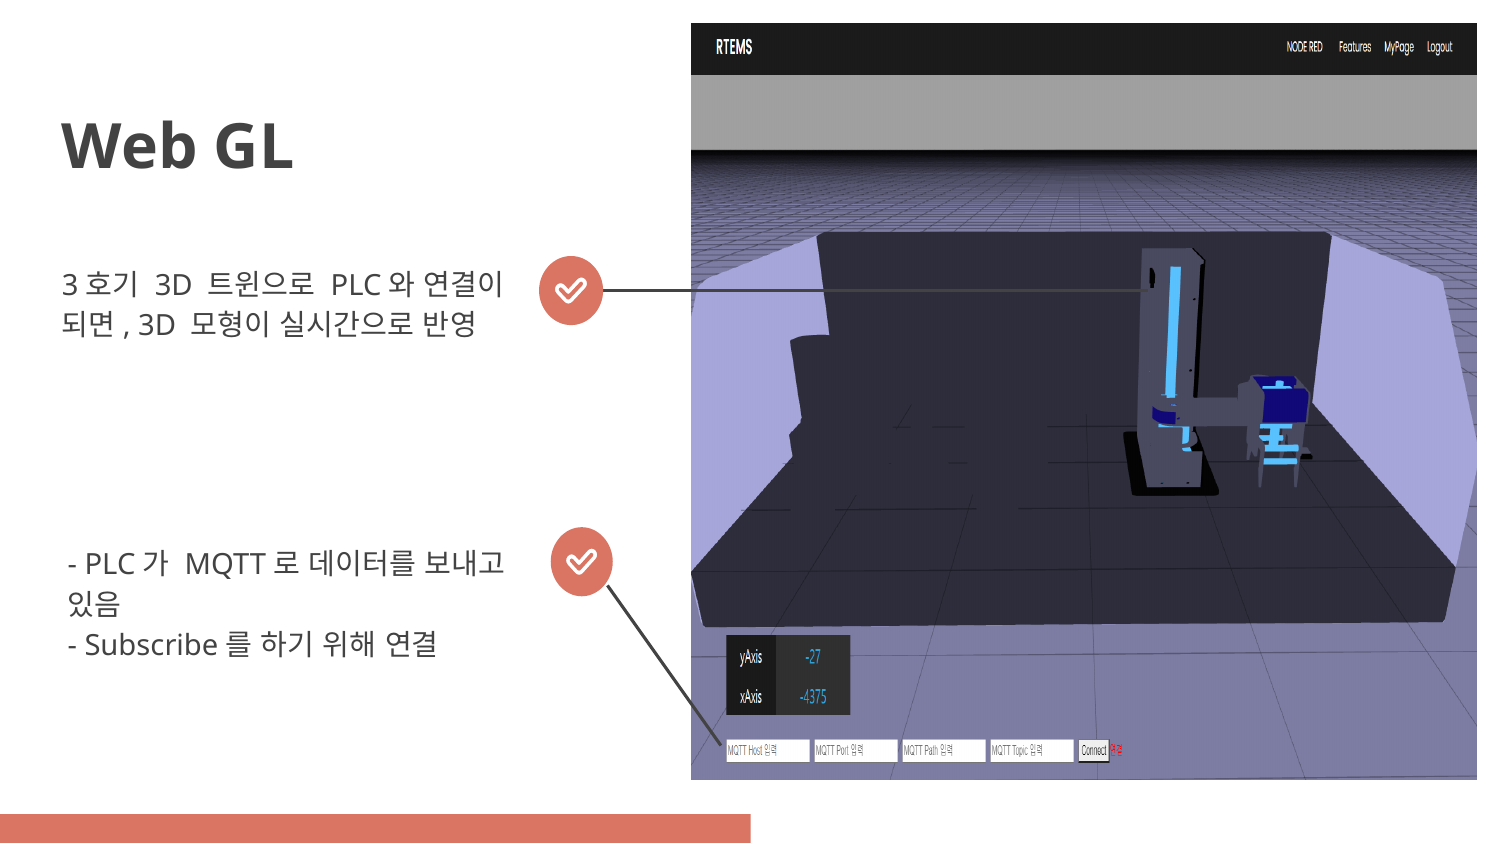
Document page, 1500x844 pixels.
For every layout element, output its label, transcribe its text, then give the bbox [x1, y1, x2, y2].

title Web GL [46, 46, 680, 241]
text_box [550, 526, 722, 746]
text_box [538, 255, 1149, 326]
subtitle 3호기 3D 트윈으로 PLC와 연결이 되면, 3D 모형이 실시간으로 반영 [46, 234, 553, 369]
picture [691, 23, 1477, 780]
subtitle - PLC가 MQTT로 데이터를 보내고 있음 - Subscribe를 하기 위해 연결 [52, 475, 559, 727]
